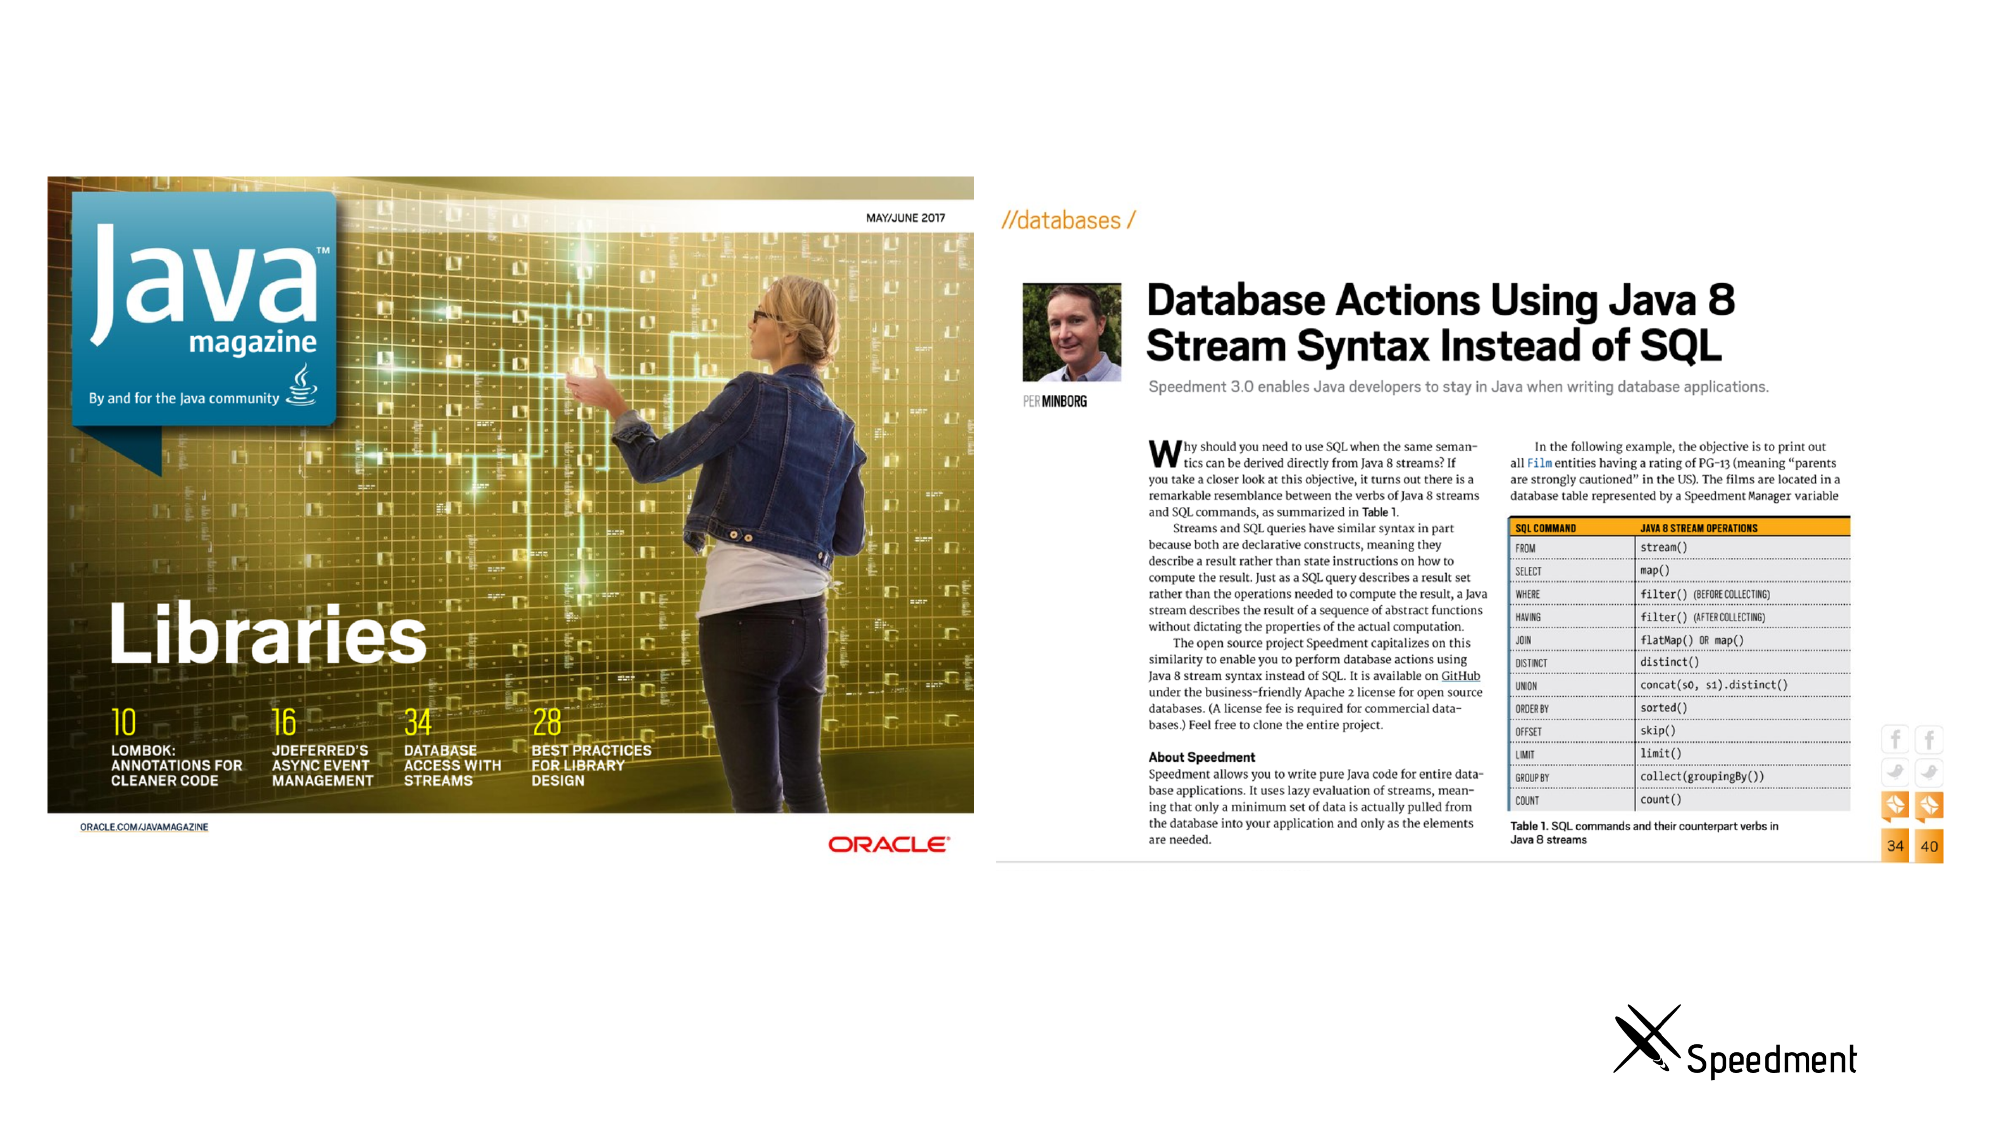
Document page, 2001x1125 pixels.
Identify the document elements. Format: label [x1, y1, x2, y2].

picture [43, 172, 1955, 875]
picture [1613, 1004, 1858, 1081]
